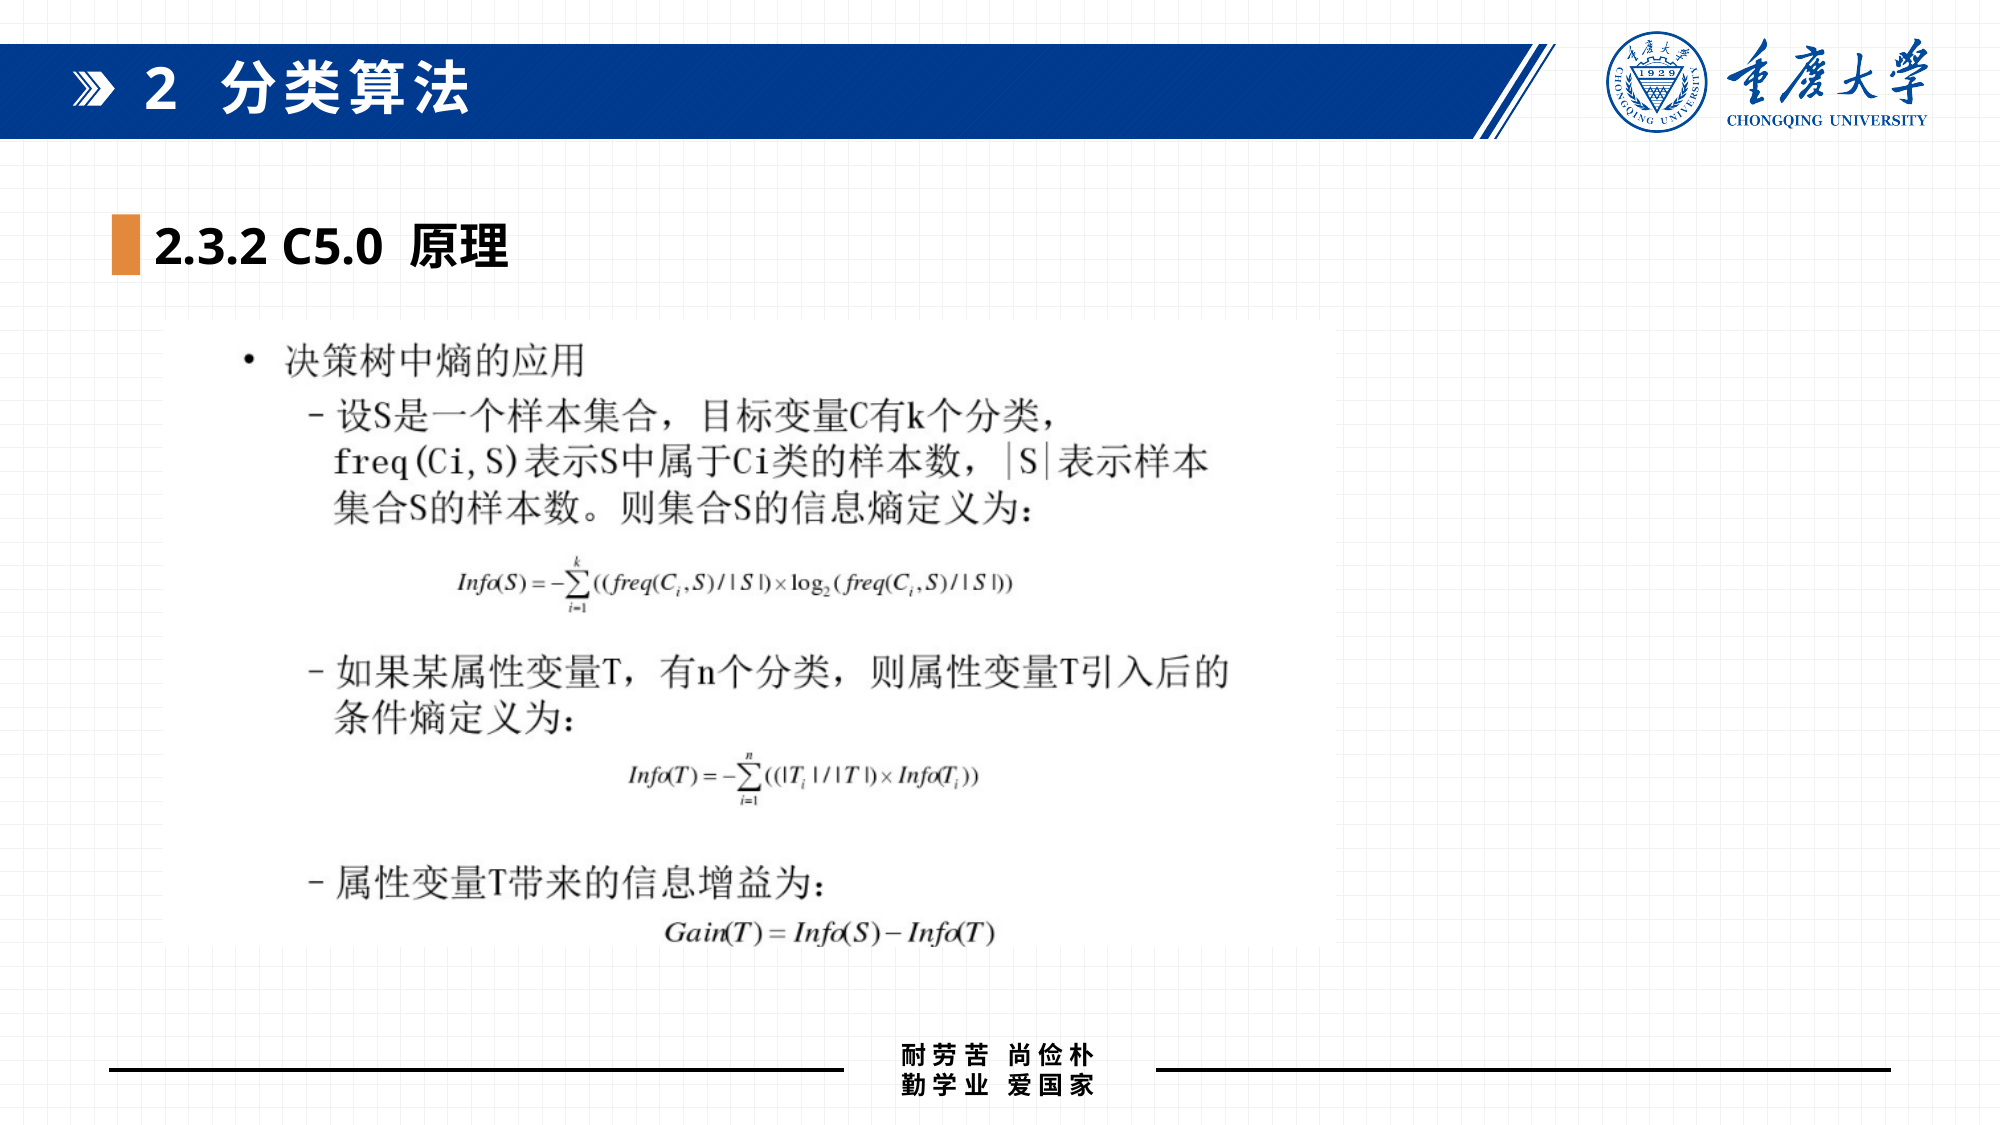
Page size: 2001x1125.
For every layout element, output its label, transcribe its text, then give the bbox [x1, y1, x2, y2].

picture [1606, 31, 1928, 133]
list 2.3.2 C5.0 原理 [139, 213, 1891, 275]
list 2 分类算法 [108, 51, 1356, 136]
picture [162, 320, 1336, 947]
